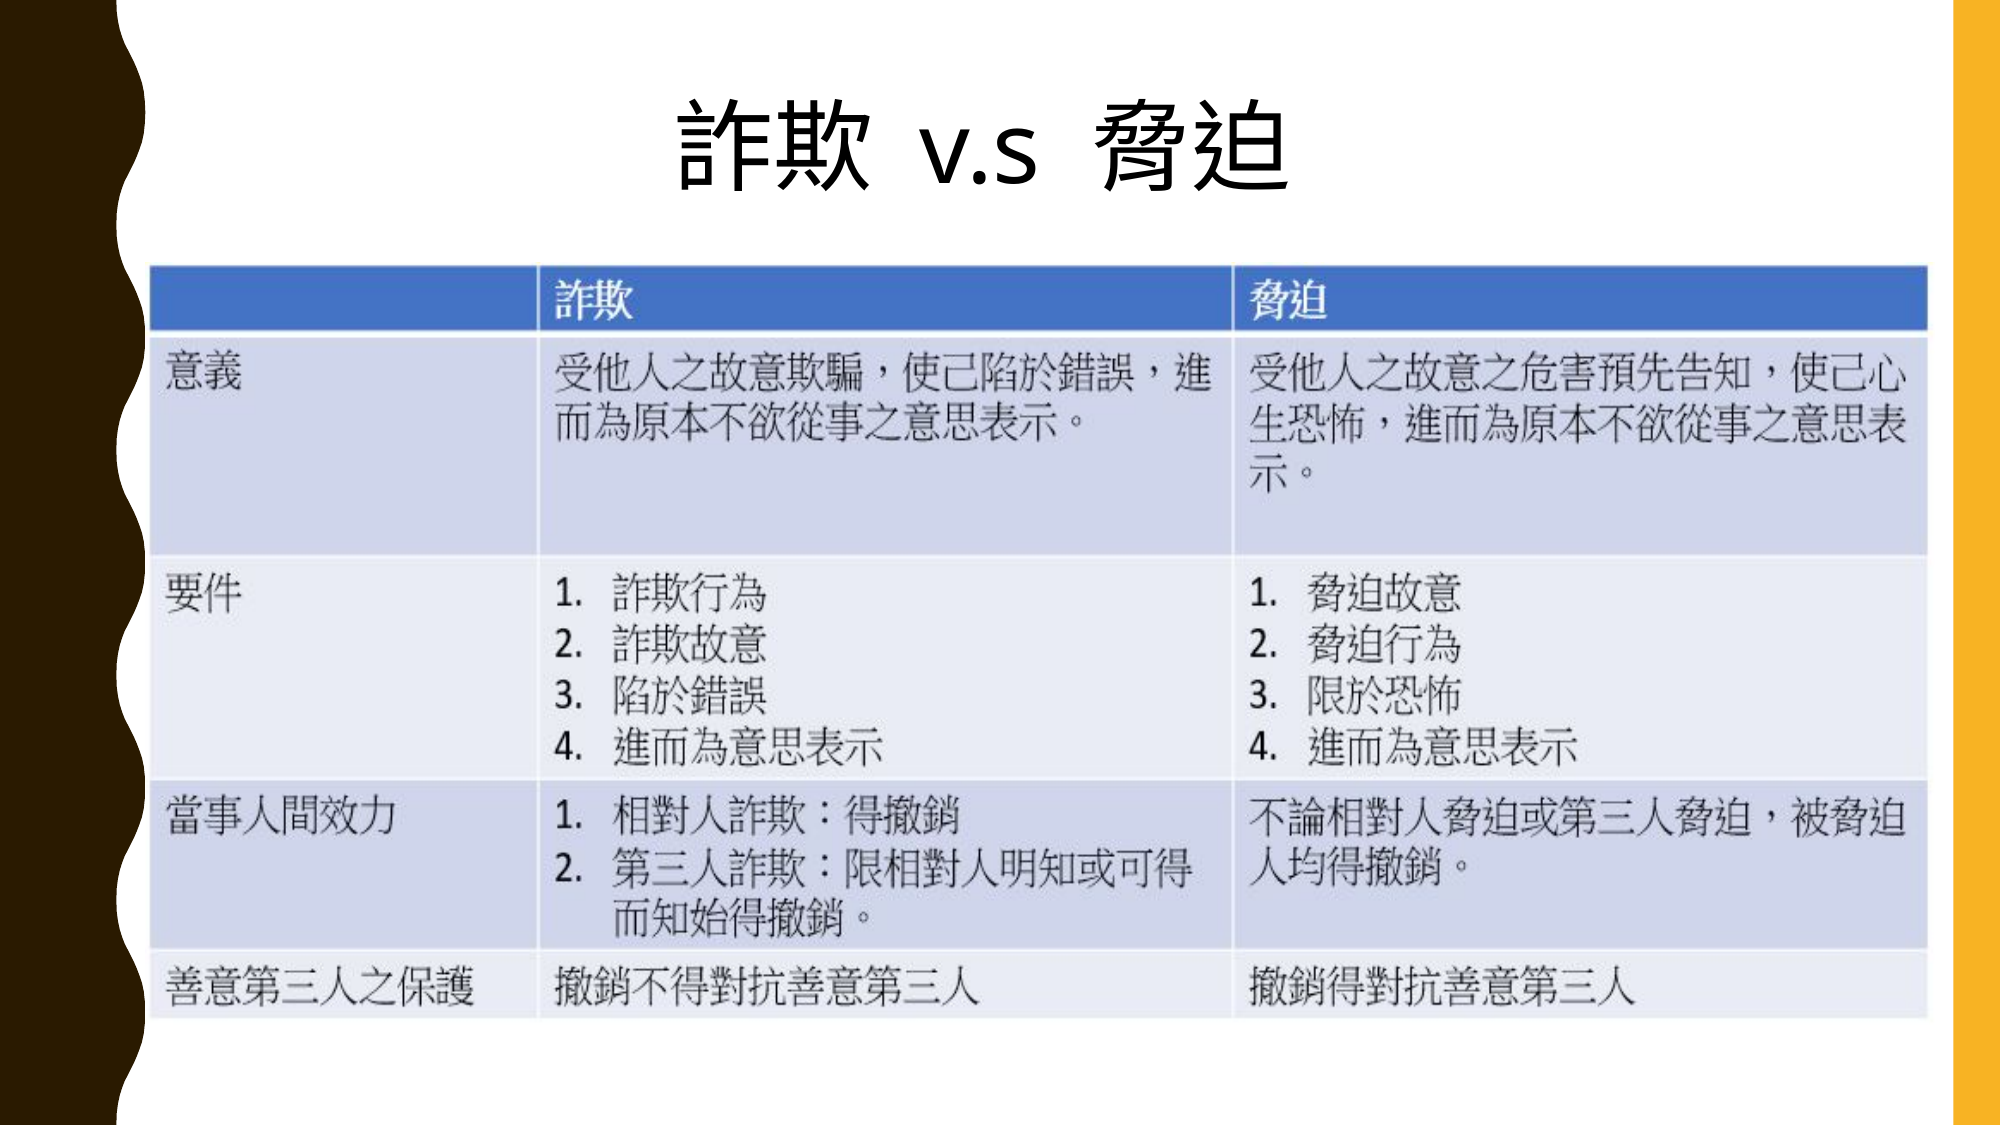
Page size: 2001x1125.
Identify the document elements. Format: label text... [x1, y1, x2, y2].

picture [145, 262, 1935, 1030]
text_box 詐欺 v.s 脅迫 [658, 76, 1577, 212]
